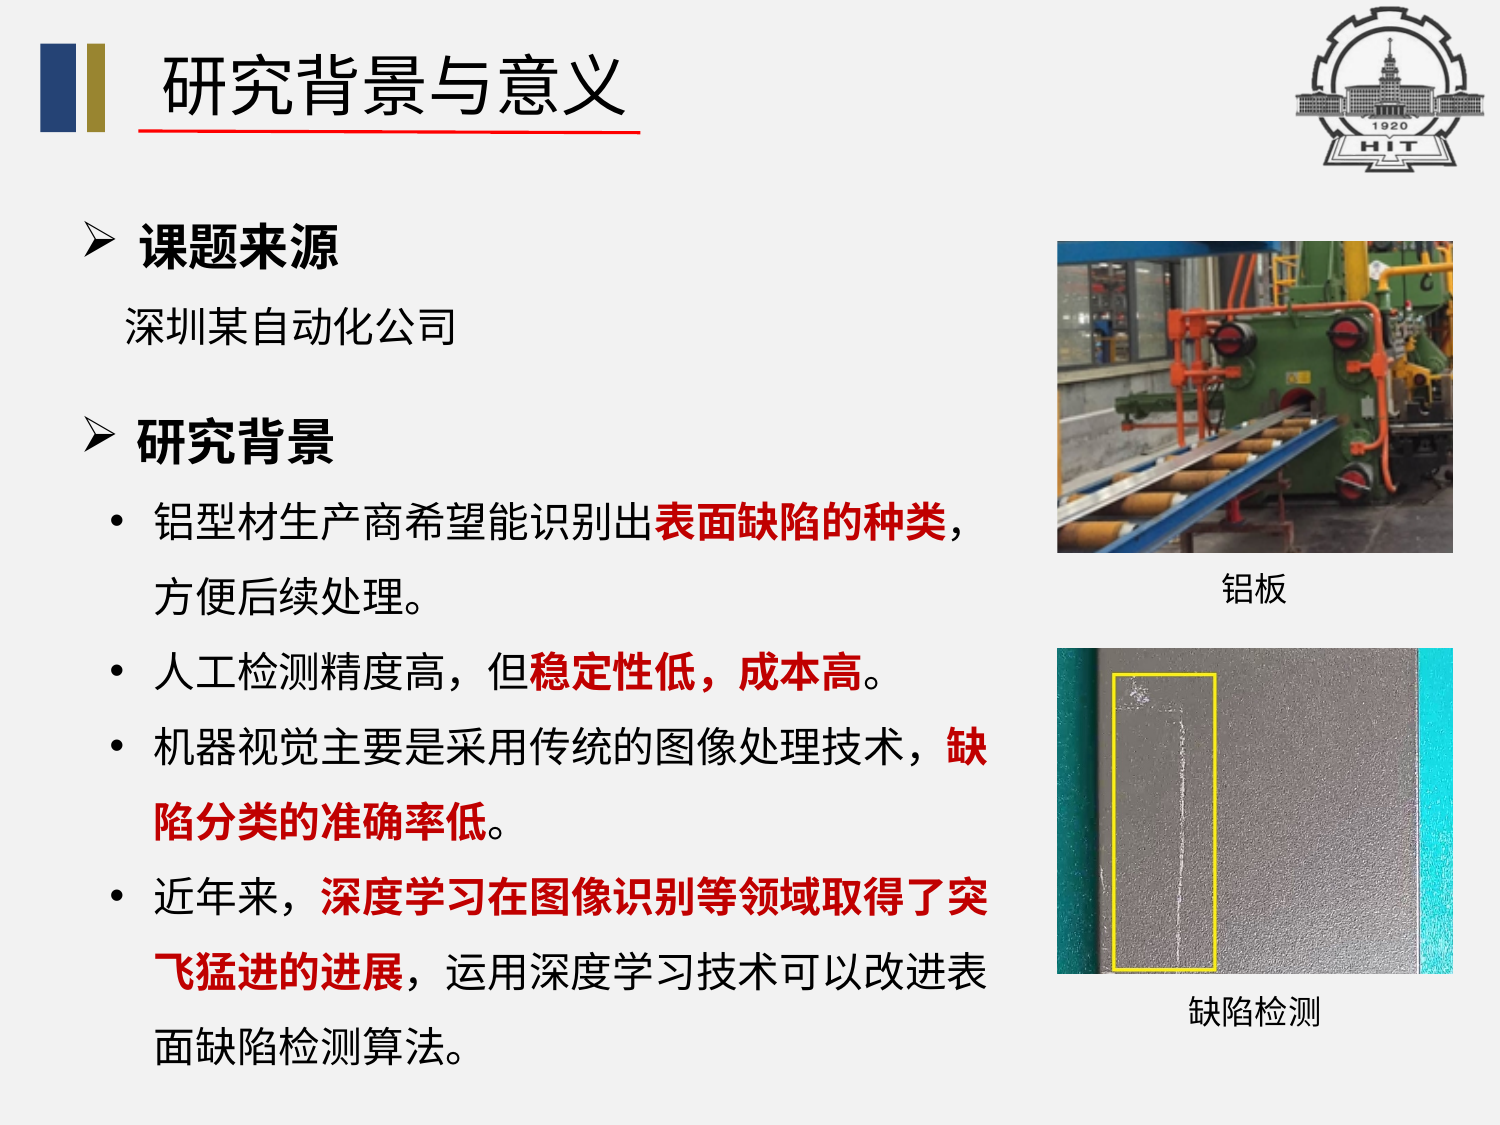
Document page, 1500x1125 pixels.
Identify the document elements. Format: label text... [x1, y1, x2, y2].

text_box 缺陷检测 [1170, 983, 1340, 1039]
picture [1057, 241, 1453, 553]
text_box 铝板 [1142, 560, 1368, 616]
text_box 研究背景与意义 [115, 36, 644, 132]
text_box 课题来源 深圳某自动化公司 研究背景 铝型材生产商希望能识别出表面缺陷的种类，方便后续处理。 人工检测精度高，但稳定性低，成本高。 机器视觉主要是采用传统的图像处理技术，缺陷分类的准确率低。 近年来，深度学习在图像识别等领域取得了突飞猛进的进展，运用深度学习技术可以改进表面缺陷检测算法。 [65, 178, 1033, 1078]
picture [1057, 648, 1453, 974]
